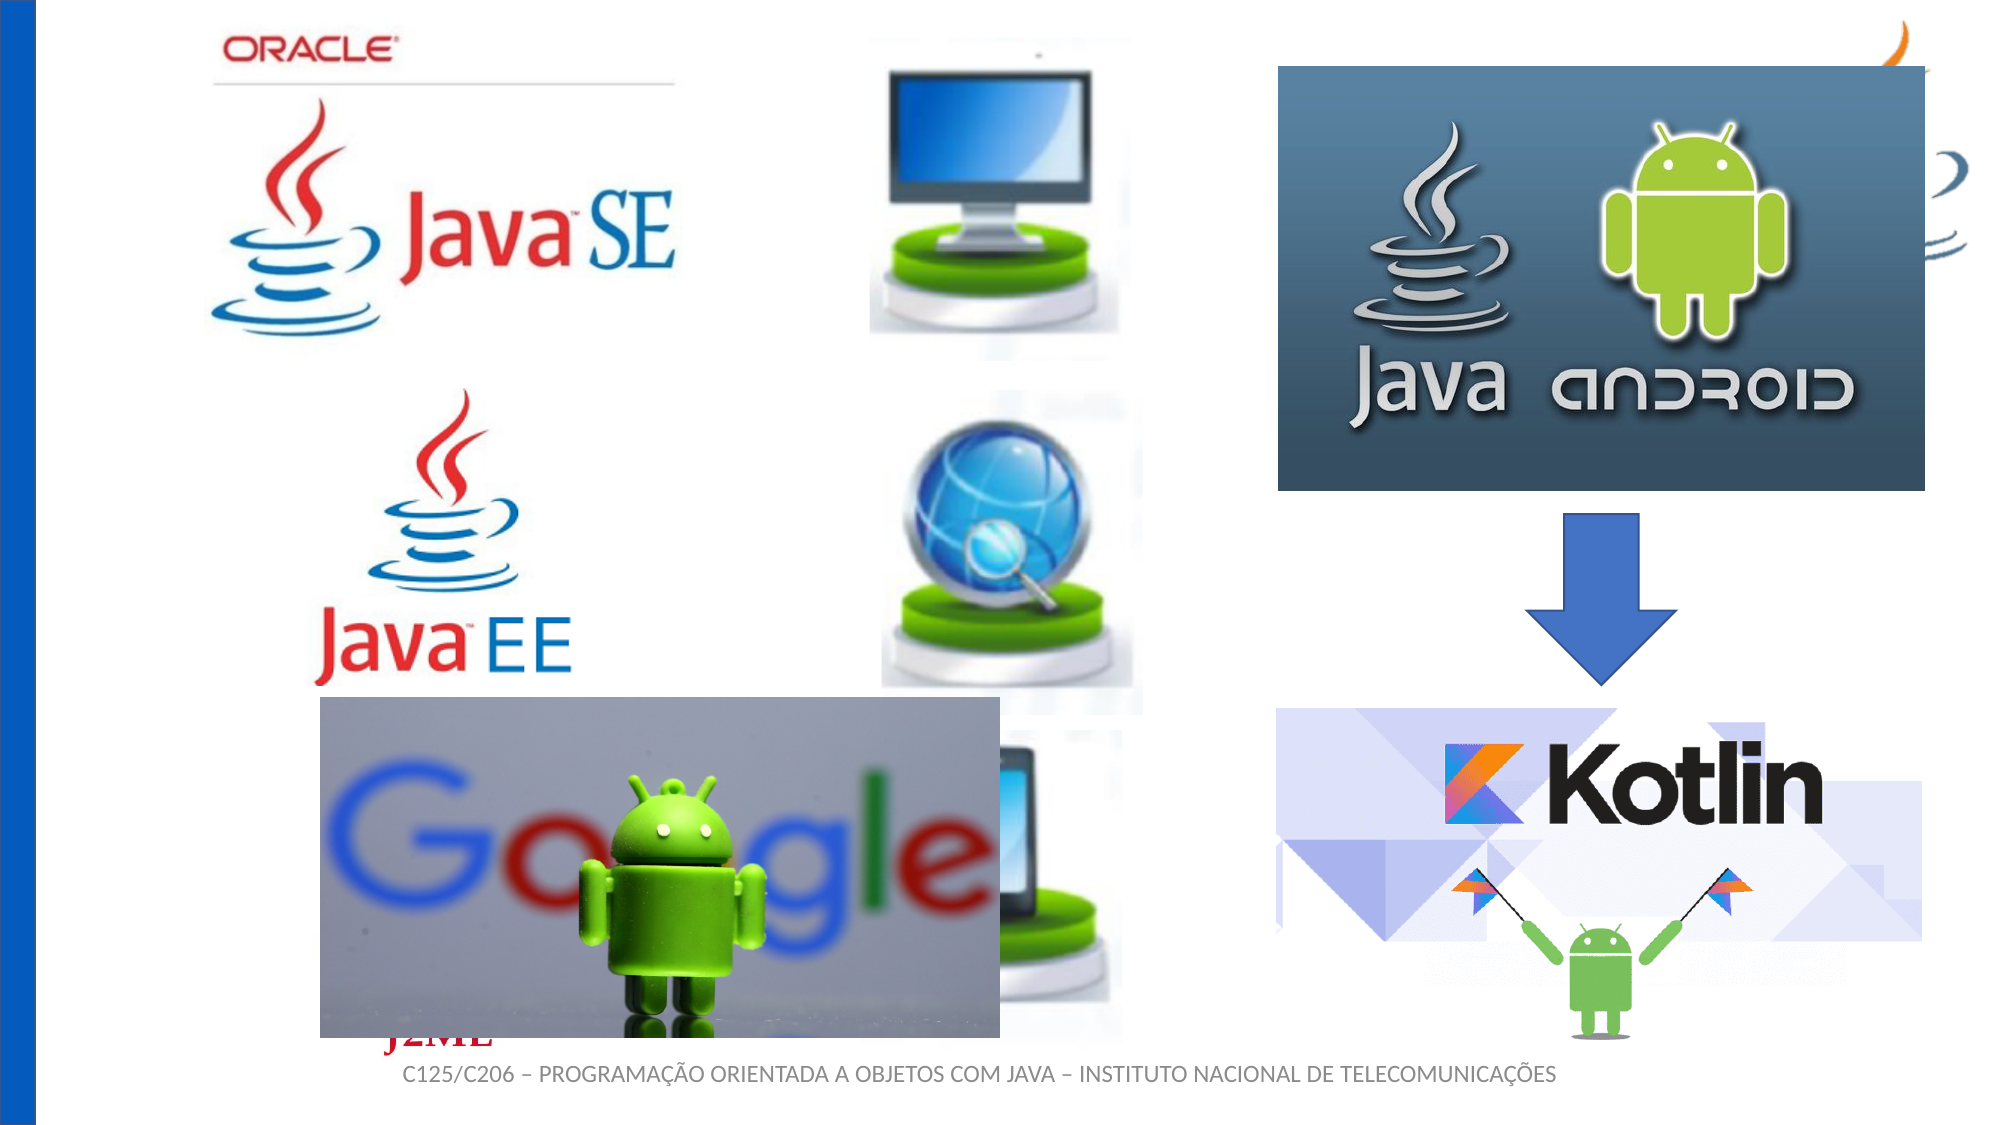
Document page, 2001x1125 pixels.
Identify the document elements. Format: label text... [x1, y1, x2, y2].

picture [869, 37, 1131, 361]
picture [1278, 15, 1982, 491]
picture [204, 10, 683, 686]
picture [313, 390, 1143, 1066]
footer C125/C206 – PROGRAMAÇÃO ORIENTADA A OBJETOS COM JAVA – INSTITUTO NACIONAL DE TELECOMUNICAÇÕES [251, 1042, 1710, 1103]
text_box [1524, 513, 1679, 687]
picture [1276, 708, 1922, 1048]
text_box [0, 0, 36, 1125]
